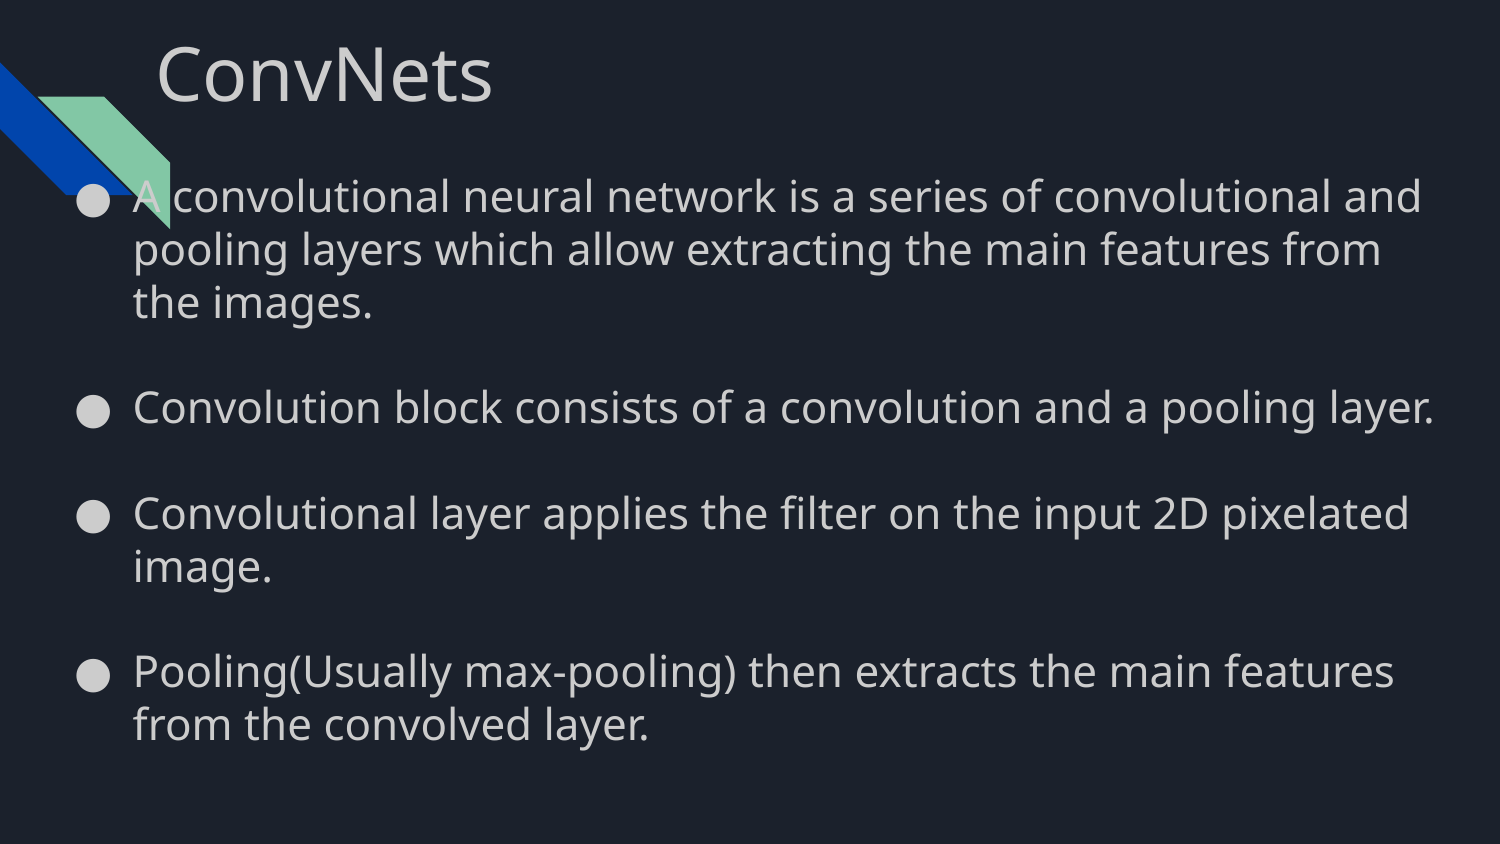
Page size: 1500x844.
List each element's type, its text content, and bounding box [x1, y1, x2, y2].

title A convolutional neural network is a series of convolutional and pooling layers which allow extracting the main features from the images. Convolution block consists of a convolution and a pooling layer. Convolutional layer applies the filter on the input 2D pixelated image. Pooling(Usually max-pooling) then extracts the main features from the convolved layer. [44, 153, 1456, 820]
text_box ConvNets [140, 11, 1500, 132]
